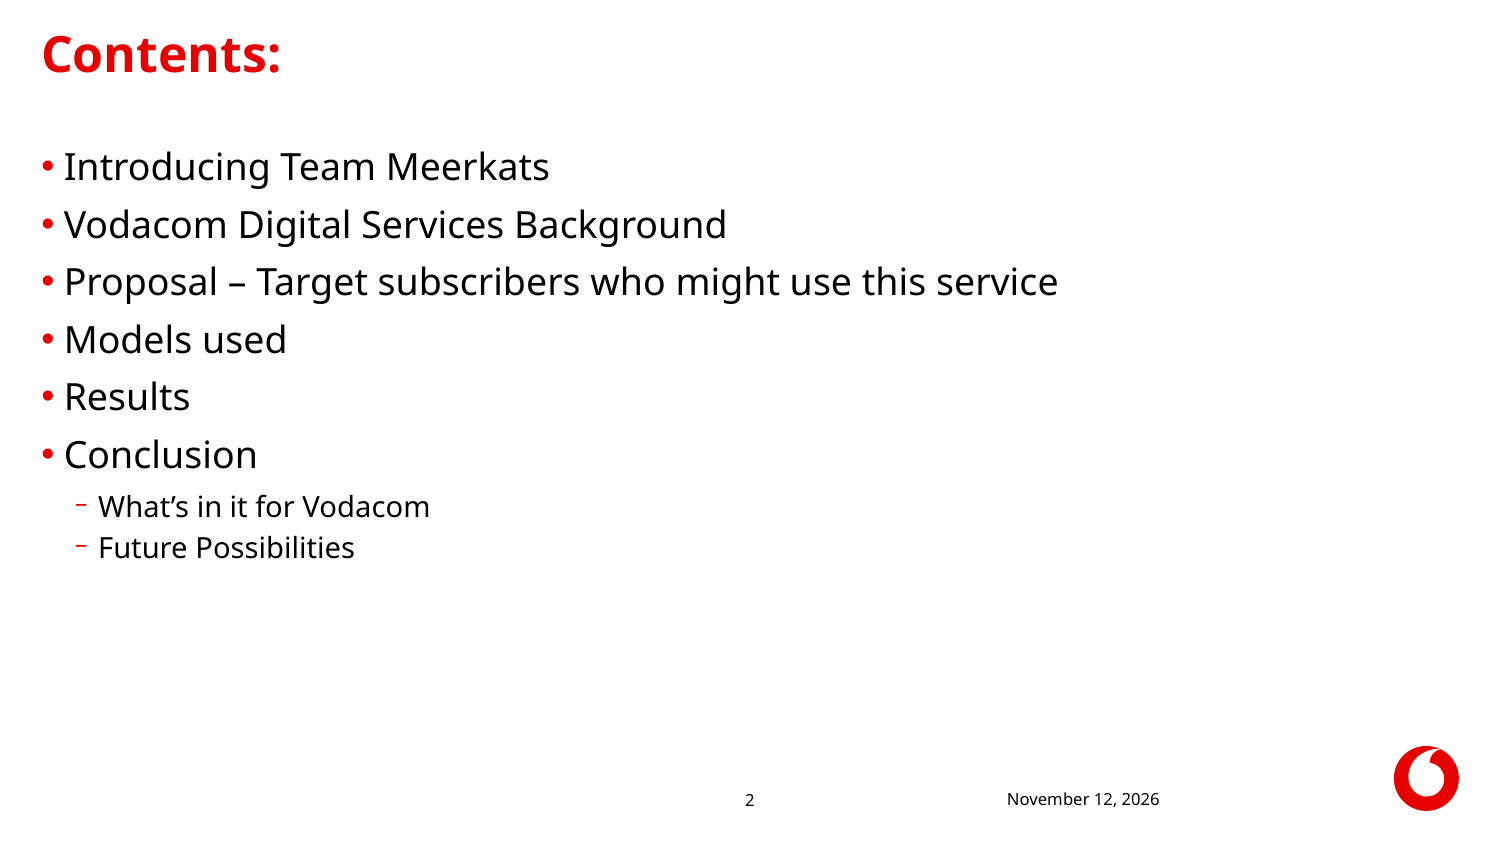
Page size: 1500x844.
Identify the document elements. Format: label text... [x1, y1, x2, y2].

slide_number 2 [716, 773, 784, 813]
list Introducing Team Meerkats Vodacom Digital Services Background Proposal – Target subscribers who might use this service Models used Results Conclusion What’s in it for Vodacom Future Possibilities [41, 143, 1459, 735]
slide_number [1006, 772, 1357, 813]
title Contents: [41, 33, 1114, 143]
